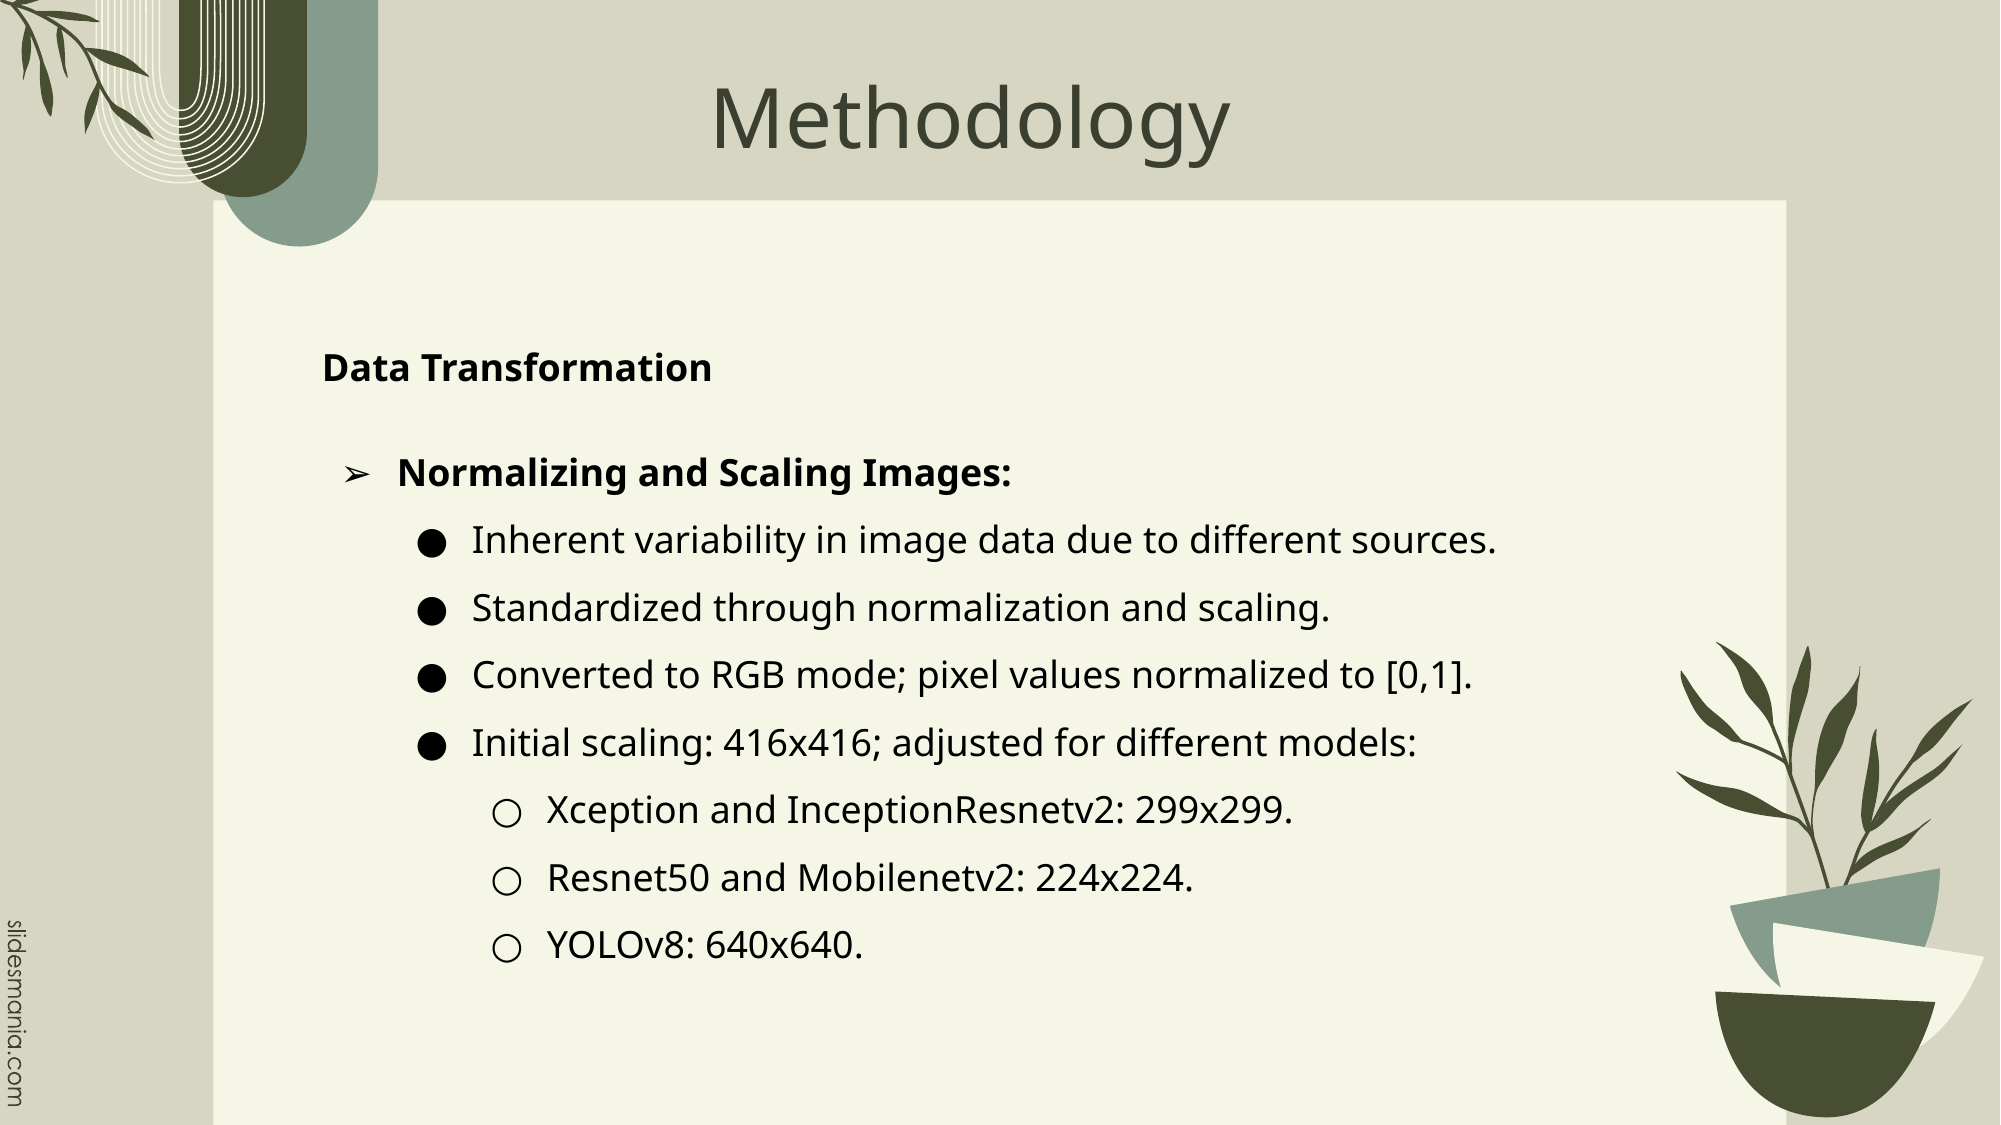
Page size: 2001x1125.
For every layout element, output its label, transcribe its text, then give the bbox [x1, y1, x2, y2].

text_box Methodology [493, 50, 1448, 180]
list Data Transformation Normalizing and Scaling Images: Inherent variability in image data due to different sources. Standardized through normalization and scaling. Converted to RGB mode; pixel values normalized to [0,1]. Initial scaling: 416x416; adjusted for different models: Xception and InceptionResnetv2: 299x299. Resnet50 and Mobilenetv2: 224x224. YOLOv8: 640x640. [301, 301, 1768, 656]
